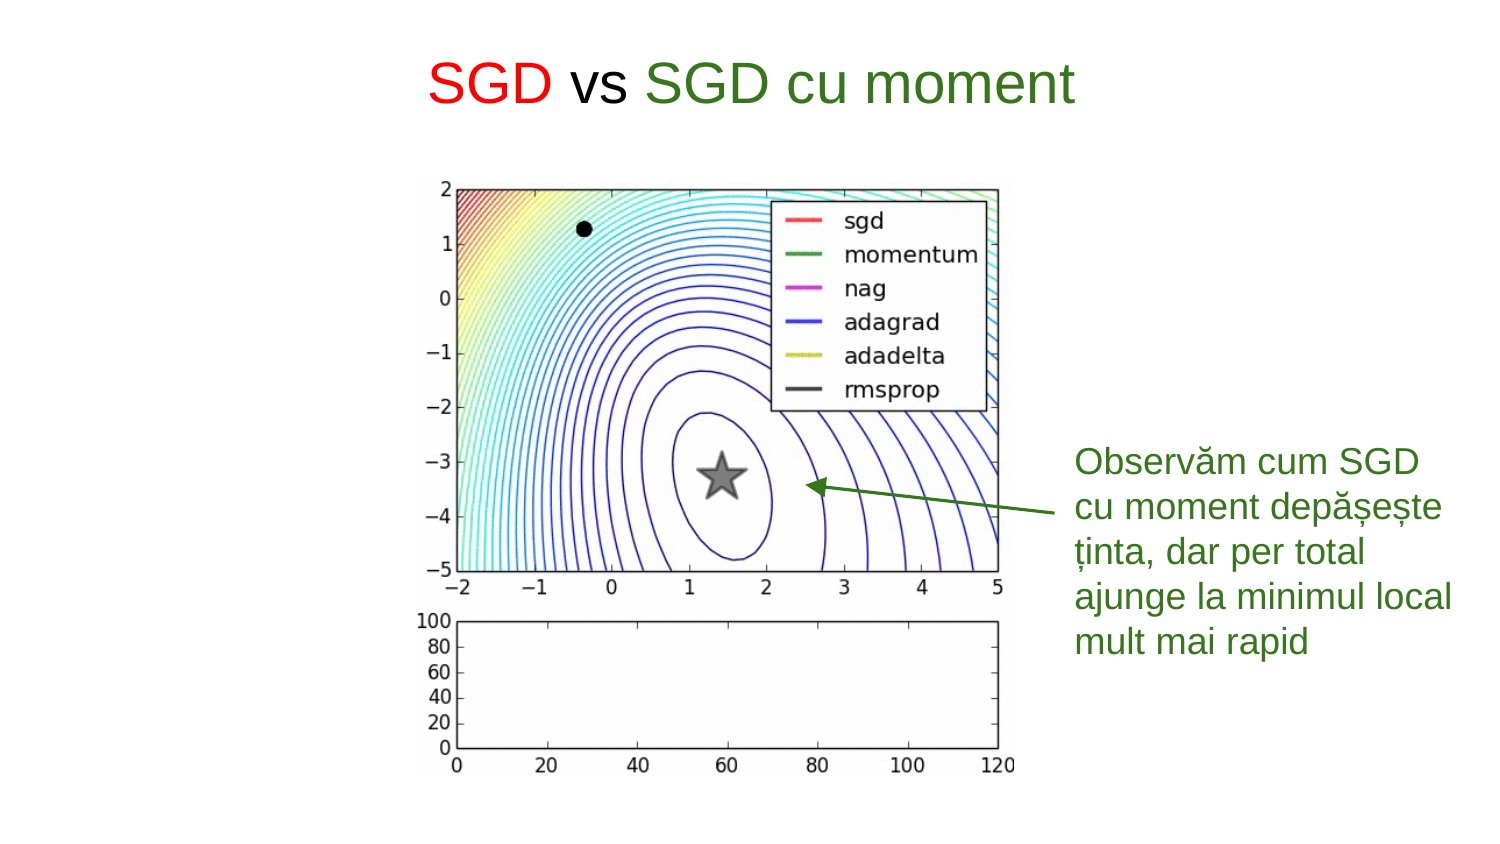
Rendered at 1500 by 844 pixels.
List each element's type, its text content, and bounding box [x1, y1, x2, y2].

text_box SGD vs SGD cu moment [33, 30, 1470, 144]
picture [416, 179, 1015, 776]
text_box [804, 484, 1055, 514]
text_box Observăm cum SGD cu moment depășește ținta, dar per total ajunge la minimul local mult mai rapid [1059, 422, 1470, 755]
